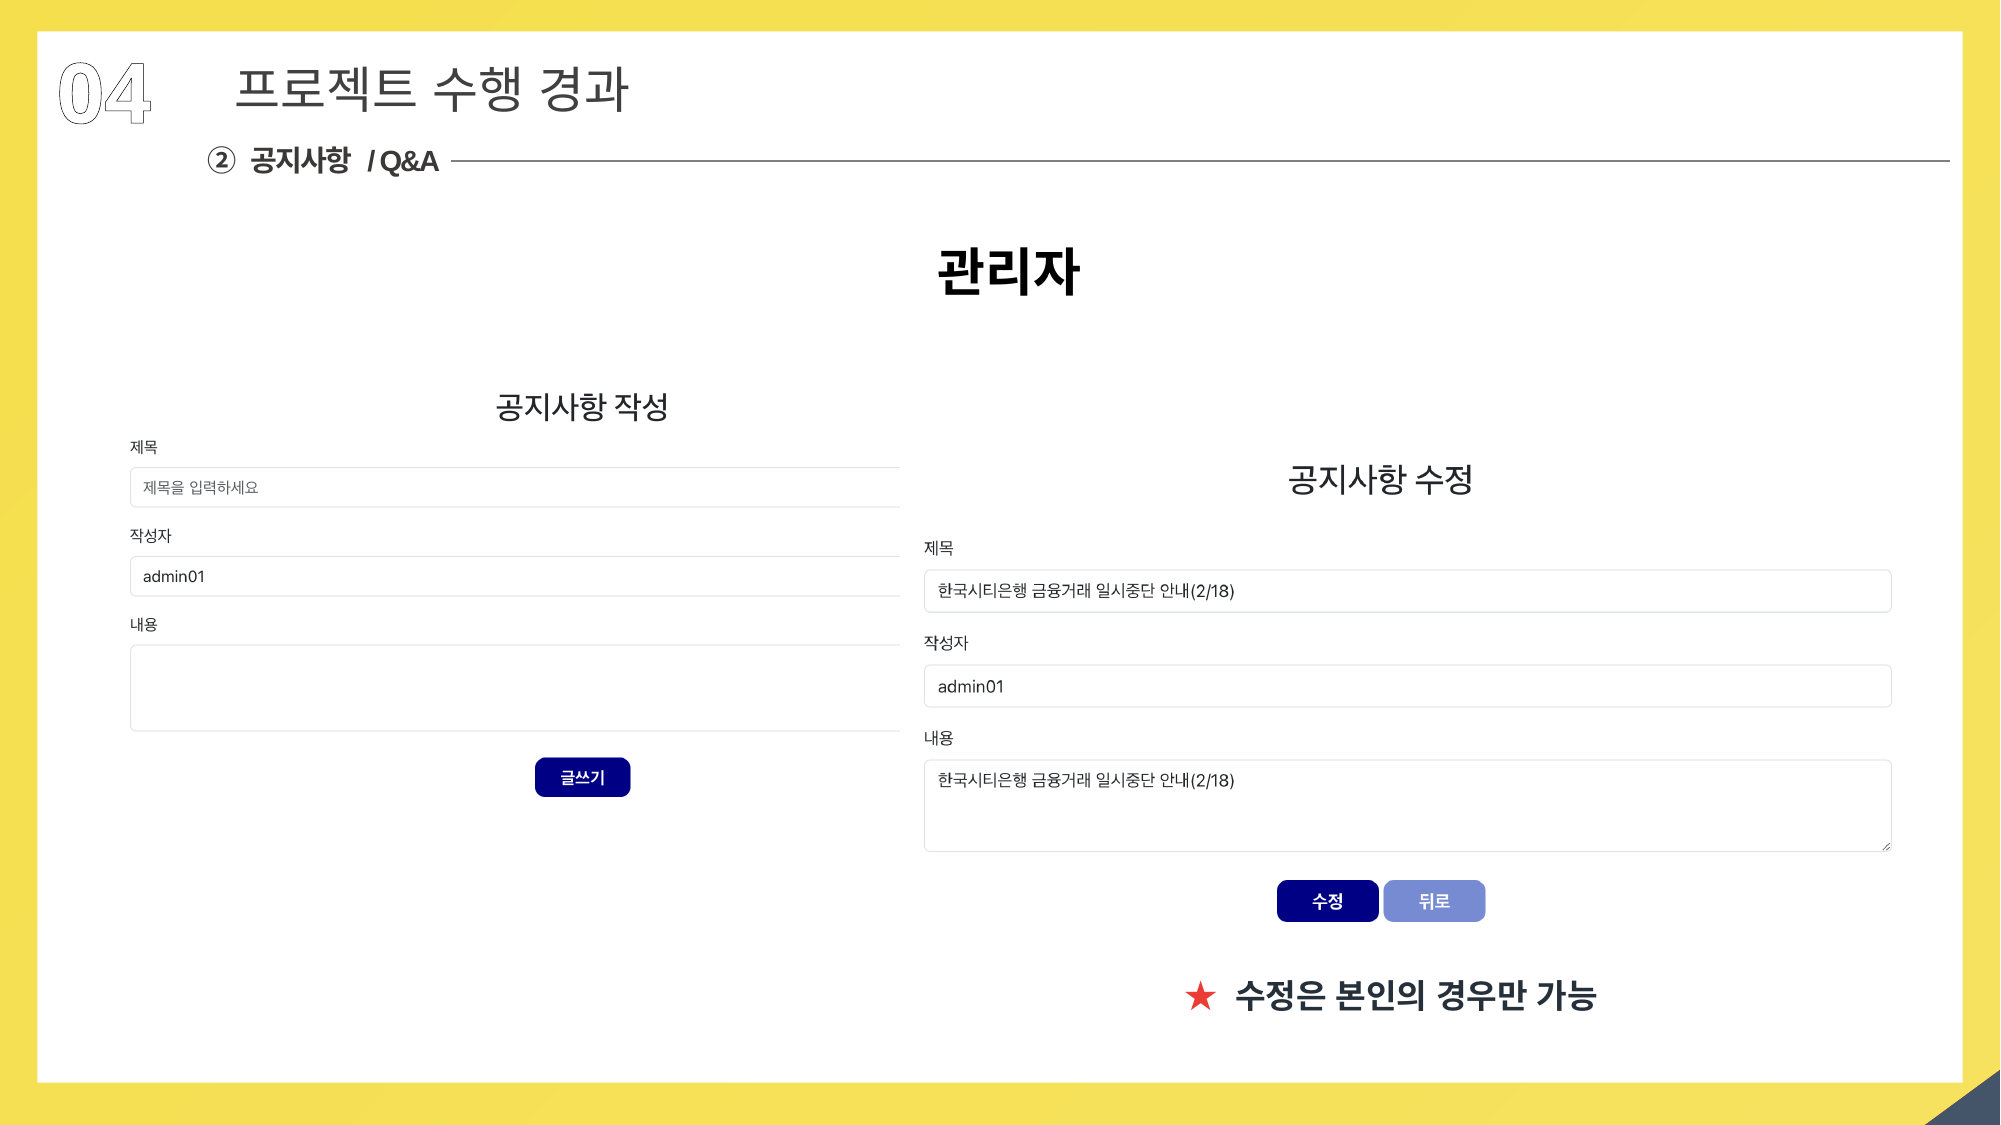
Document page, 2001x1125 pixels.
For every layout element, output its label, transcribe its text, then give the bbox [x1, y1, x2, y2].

text_box [36, 30, 1964, 1084]
picture [105, 366, 1937, 950]
text_box ② 공지사항 / Q&A [193, 134, 652, 185]
text_box 프로젝트 수행 경과 [220, 51, 647, 127]
text_box 04 [41, 32, 233, 148]
text_box 관리자 [930, 231, 1089, 310]
text_box ★ 수정은 본인의 경우만 가능 [1177, 967, 1606, 1023]
